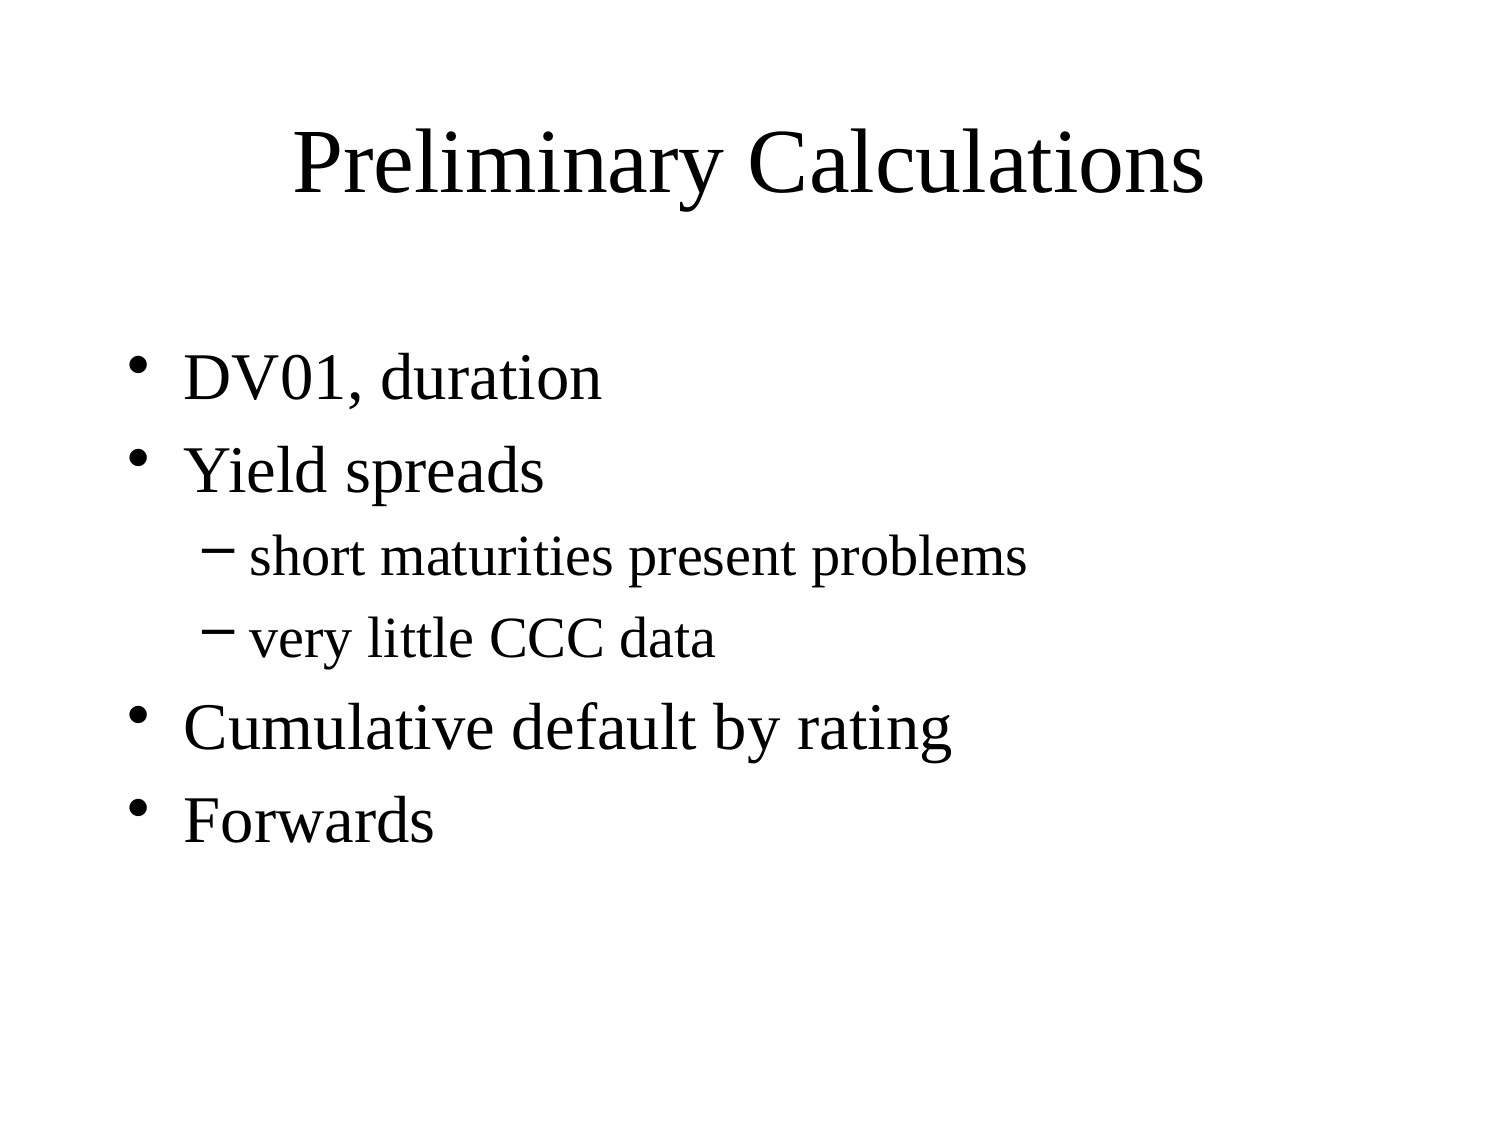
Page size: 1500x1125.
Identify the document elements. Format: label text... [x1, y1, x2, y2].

list DV01, duration Yield spreads short maturities present problems very little CCC data Cumulative default by rating Forwards [112, 324, 1388, 1001]
title Preliminary Calculations [74, 62, 1426, 251]
